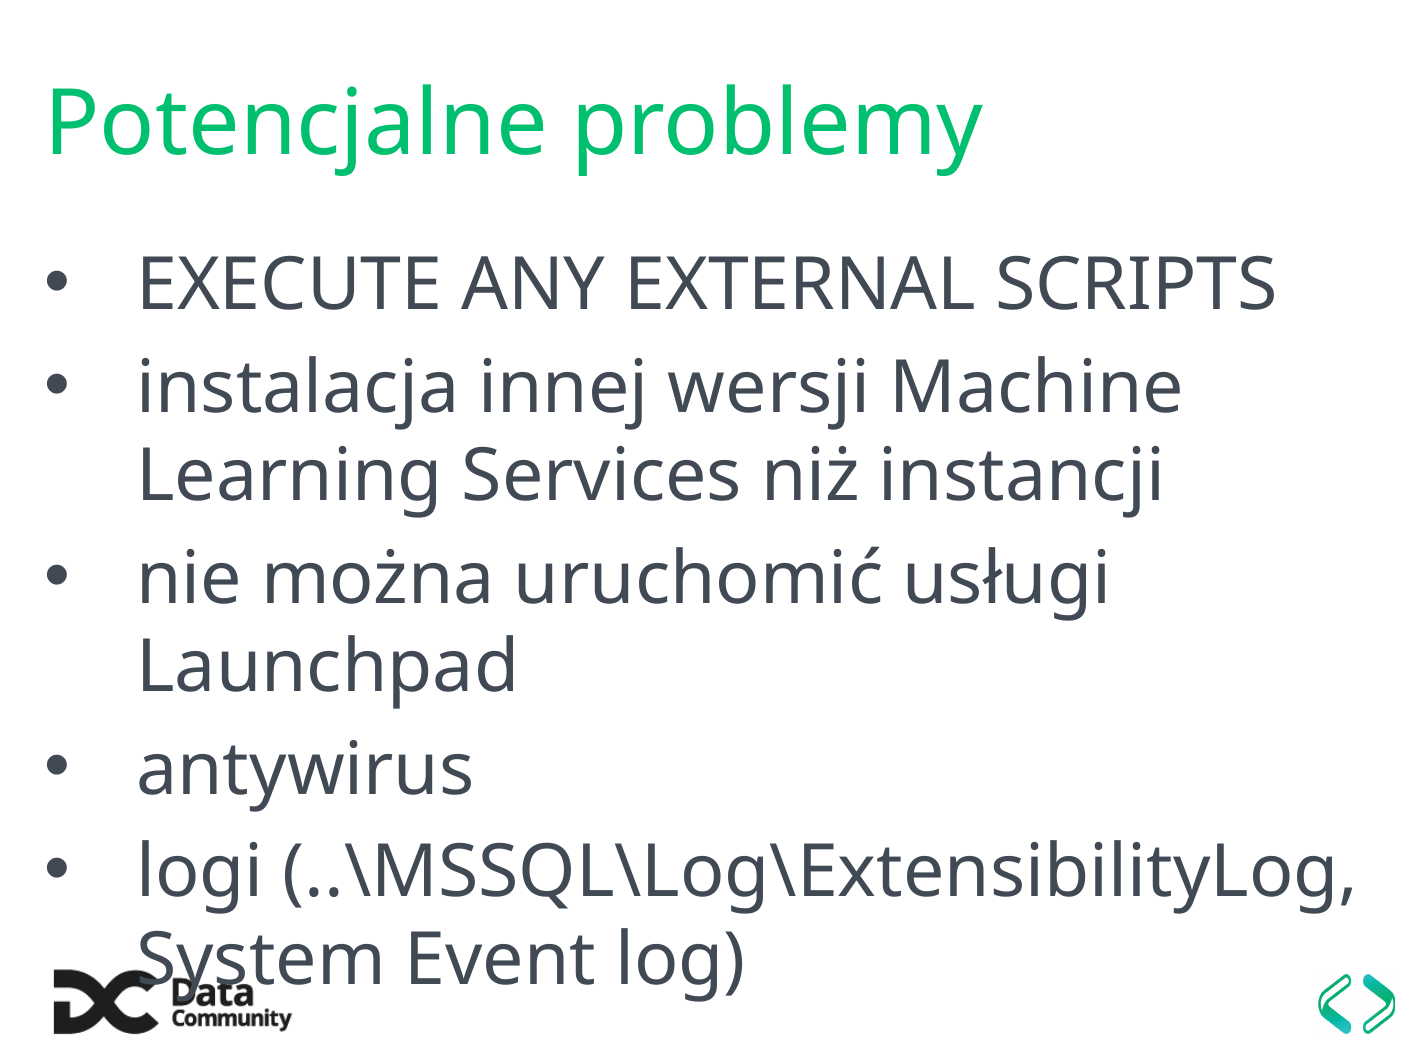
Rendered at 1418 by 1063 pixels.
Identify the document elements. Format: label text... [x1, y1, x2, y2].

title Potencjalne problemy [44, 59, 1374, 178]
list EXECUTE ANY EXTERNAL SCRIPTS instalacja innej wersji Machine Learning Services niż instancji nie można uruchomić usługi Launchpad antywirus logi (..\MSSQL\Log\ExtensibilityLog, System Event log) [44, 236, 1374, 1004]
picture [44, 1004, 299, 1043]
